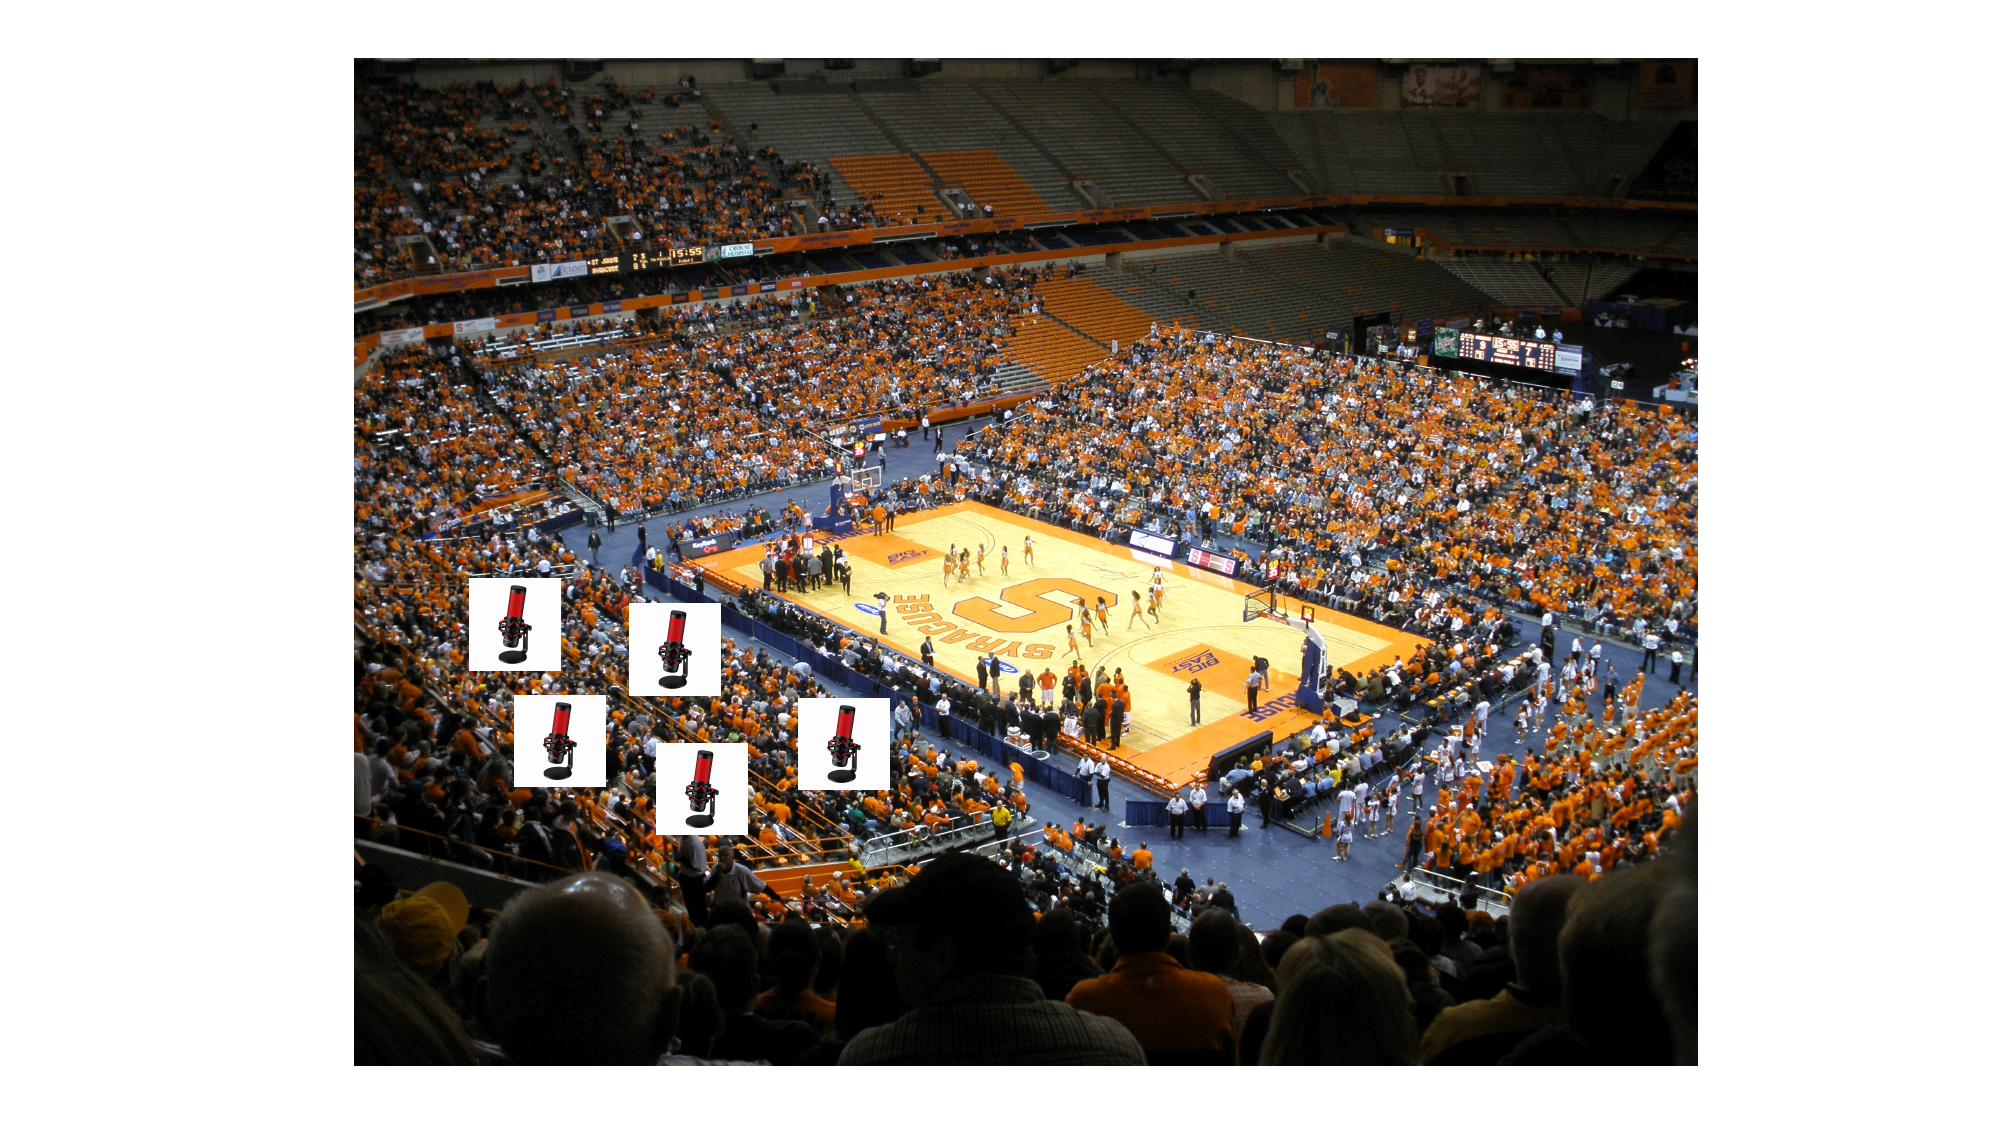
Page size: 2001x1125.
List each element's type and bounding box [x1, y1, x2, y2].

picture [354, 58, 1698, 1066]
